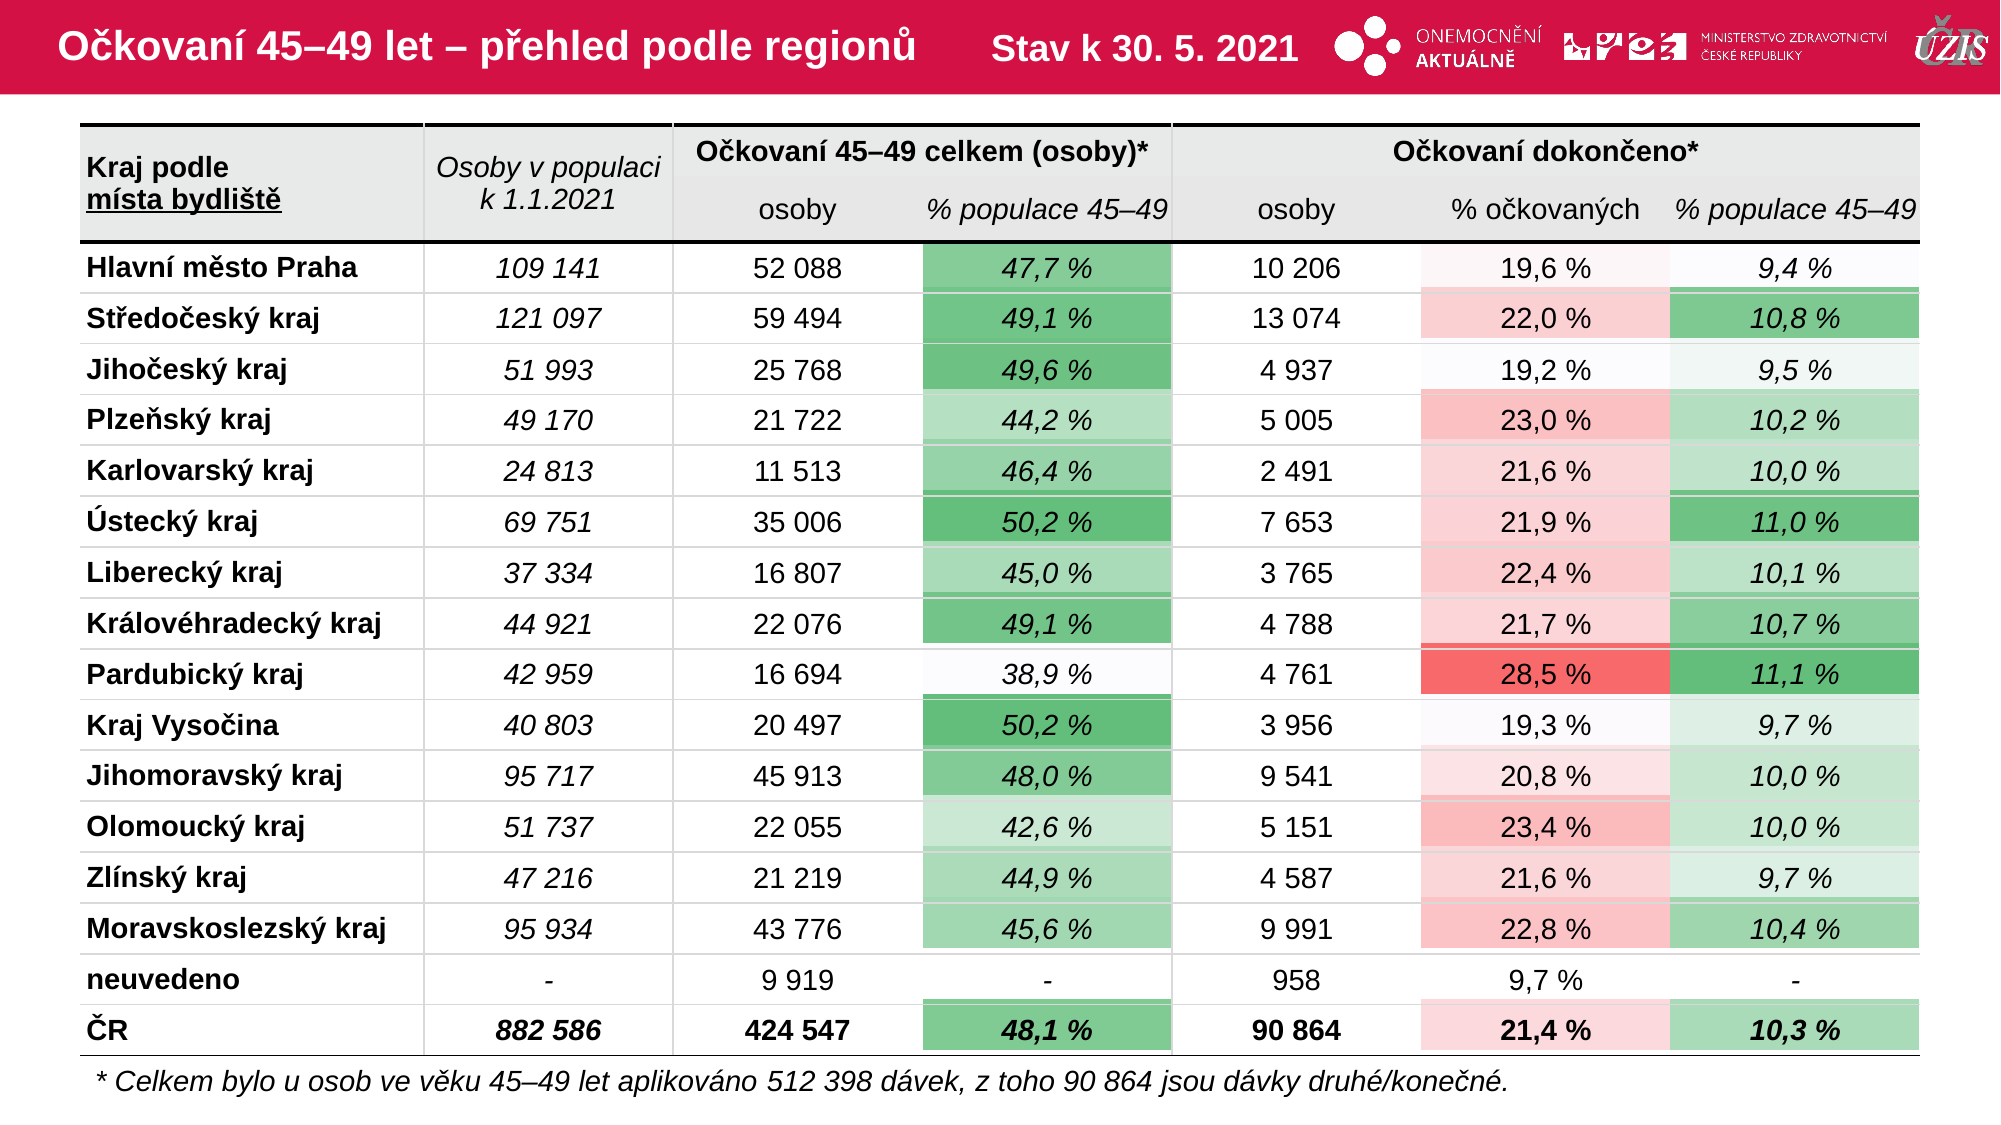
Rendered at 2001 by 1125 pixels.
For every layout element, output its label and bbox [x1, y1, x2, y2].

table_cell [80, 599, 423, 648]
picture [1421, 16, 1542, 76]
table_cell [425, 700, 672, 749]
table_cell [80, 294, 423, 343]
text_box [976, 16, 1421, 77]
table_cell [80, 497, 423, 546]
table_header [80, 127, 423, 240]
table_cell [425, 446, 672, 495]
table_cell [1173, 548, 1920, 597]
table_cell [425, 1005, 672, 1055]
text_box [80, 1055, 1871, 1105]
table_cell [1173, 176, 1920, 240]
table_cell [80, 904, 423, 953]
table_cell [1173, 294, 1920, 343]
table_cell [80, 802, 423, 851]
table_cell [674, 599, 1171, 648]
table_cell [674, 955, 1171, 1004]
table_cell [1173, 497, 1920, 546]
table_cell [80, 955, 423, 1004]
table_cell [1173, 395, 1920, 444]
table_cell [1173, 700, 1920, 749]
table_cell [425, 294, 672, 343]
picture [1915, 15, 1989, 66]
table_header [425, 127, 672, 240]
table_cell [80, 244, 423, 292]
table_header [1173, 127, 1920, 176]
table_cell [674, 244, 1171, 292]
table_cell [425, 395, 672, 444]
table_cell [674, 650, 1171, 699]
table_cell [674, 751, 1171, 800]
table_cell [1173, 344, 1920, 394]
table_cell [80, 446, 423, 495]
table_cell [674, 1005, 1171, 1055]
table_cell [1173, 650, 1920, 699]
table_cell [425, 853, 672, 902]
table_cell [1173, 751, 1920, 800]
table_cell [425, 344, 672, 394]
table_cell [425, 751, 672, 800]
picture [1563, 31, 1888, 60]
table_cell [80, 548, 423, 597]
table_cell [674, 548, 1171, 597]
table_cell [425, 599, 672, 648]
table_cell [80, 395, 423, 444]
table_cell [80, 751, 423, 800]
table_cell [1173, 599, 1920, 648]
table_cell [674, 446, 1171, 495]
table_cell [1173, 802, 1920, 851]
table_cell [674, 497, 1171, 546]
table_cell [80, 1005, 423, 1055]
table_cell [1173, 244, 1920, 292]
table_cell [425, 955, 672, 1004]
table_cell [1173, 1005, 1920, 1055]
table_cell [674, 294, 1171, 343]
table_cell [674, 700, 1171, 749]
table_cell [1173, 446, 1920, 495]
table_cell [425, 802, 672, 851]
table_header [674, 127, 1171, 176]
table_cell [674, 853, 1171, 902]
table_cell [674, 395, 1171, 444]
table_cell [425, 650, 672, 699]
table_cell [425, 548, 672, 597]
table_cell [1173, 853, 1920, 902]
table_cell [425, 497, 672, 546]
table_cell [80, 344, 423, 394]
table_cell [425, 244, 672, 292]
table_cell [1173, 955, 1920, 1004]
table_cell [80, 853, 423, 902]
table_cell [80, 650, 423, 699]
table_cell [674, 344, 1171, 394]
table_cell [80, 700, 423, 749]
table_cell [674, 176, 1171, 240]
table_cell [674, 904, 1171, 953]
table_cell [425, 904, 672, 953]
table_cell [1173, 904, 1920, 953]
title [42, 0, 1262, 95]
table_cell [674, 802, 1171, 851]
